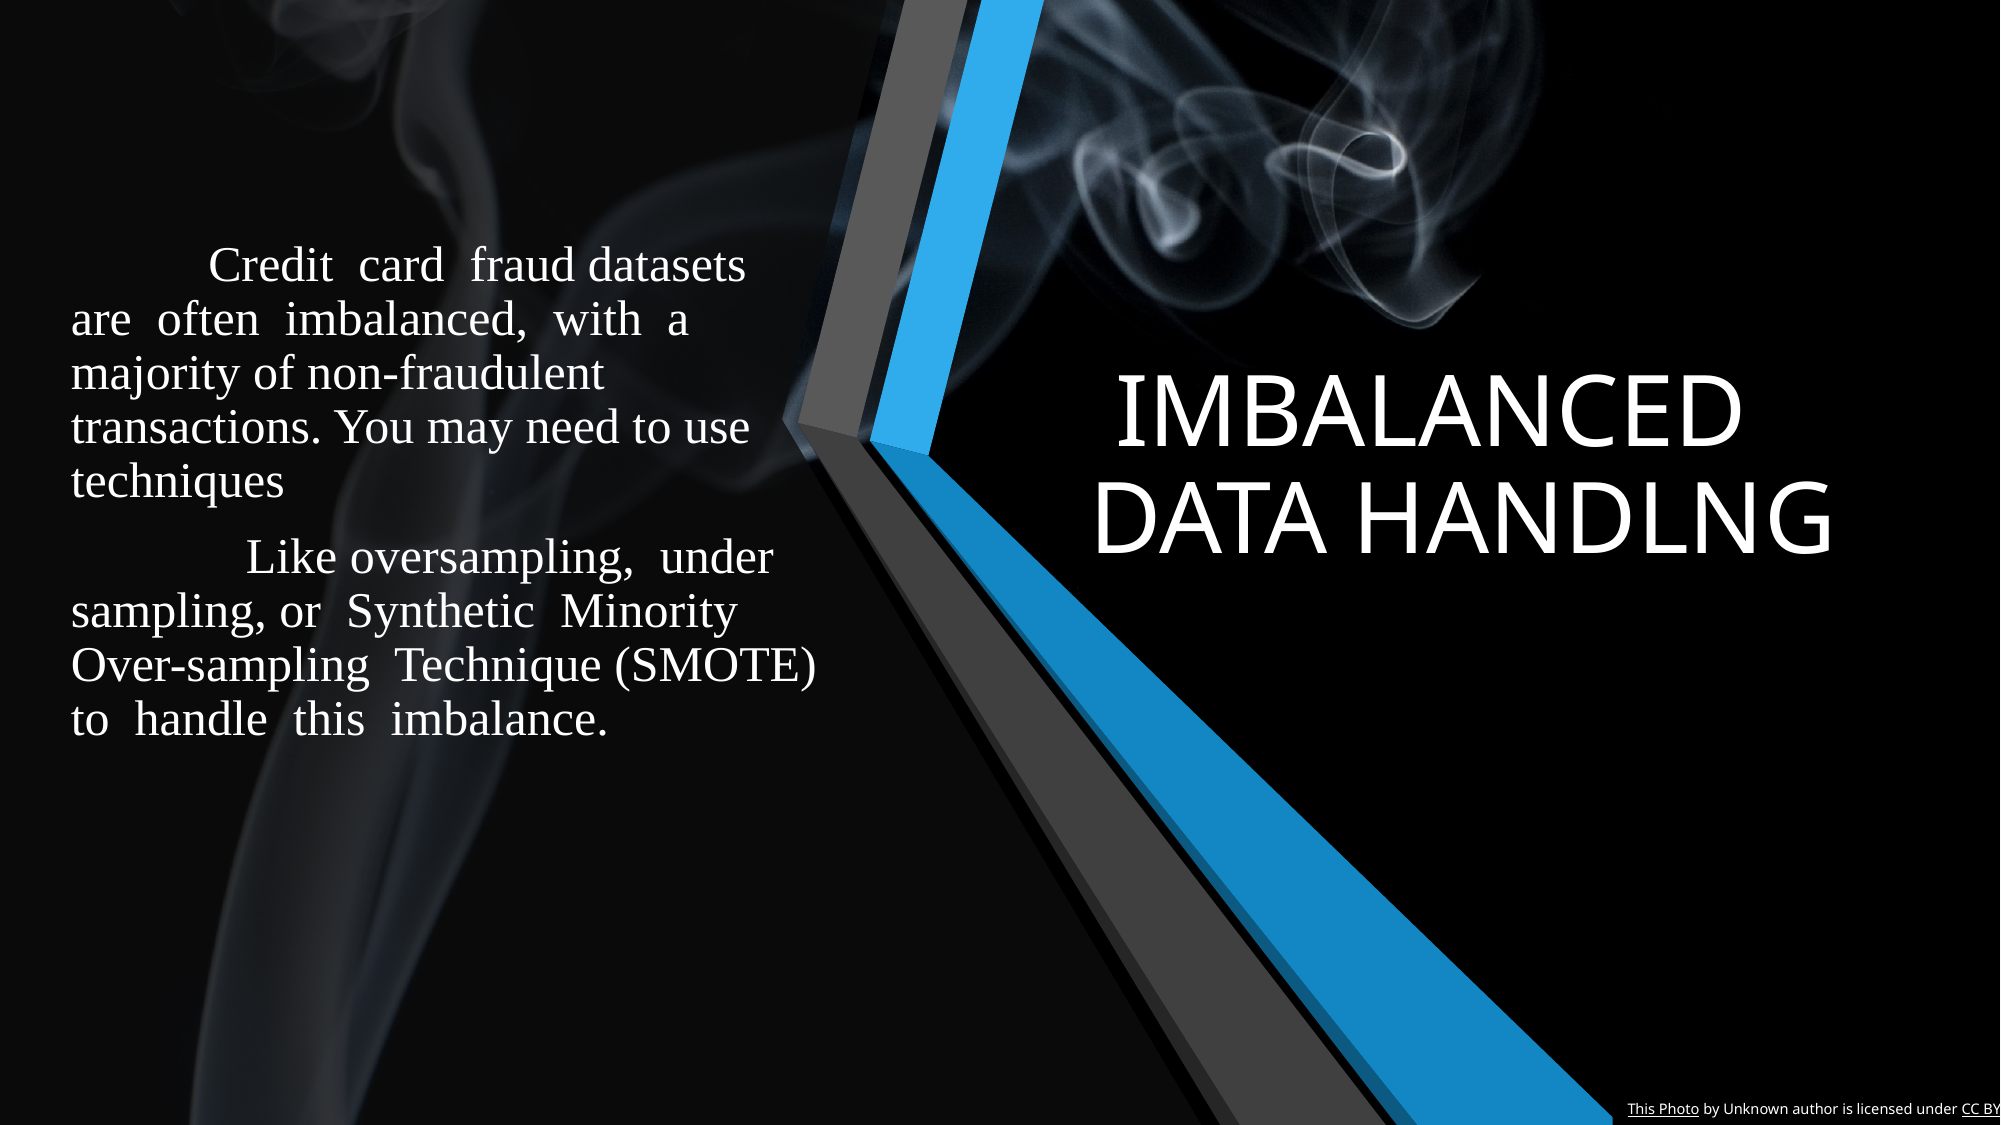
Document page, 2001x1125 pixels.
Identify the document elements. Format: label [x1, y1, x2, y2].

text_box [797, 0, 1621, 1125]
picture [1621, 0, 2000, 1125]
picture [0, 0, 797, 1125]
